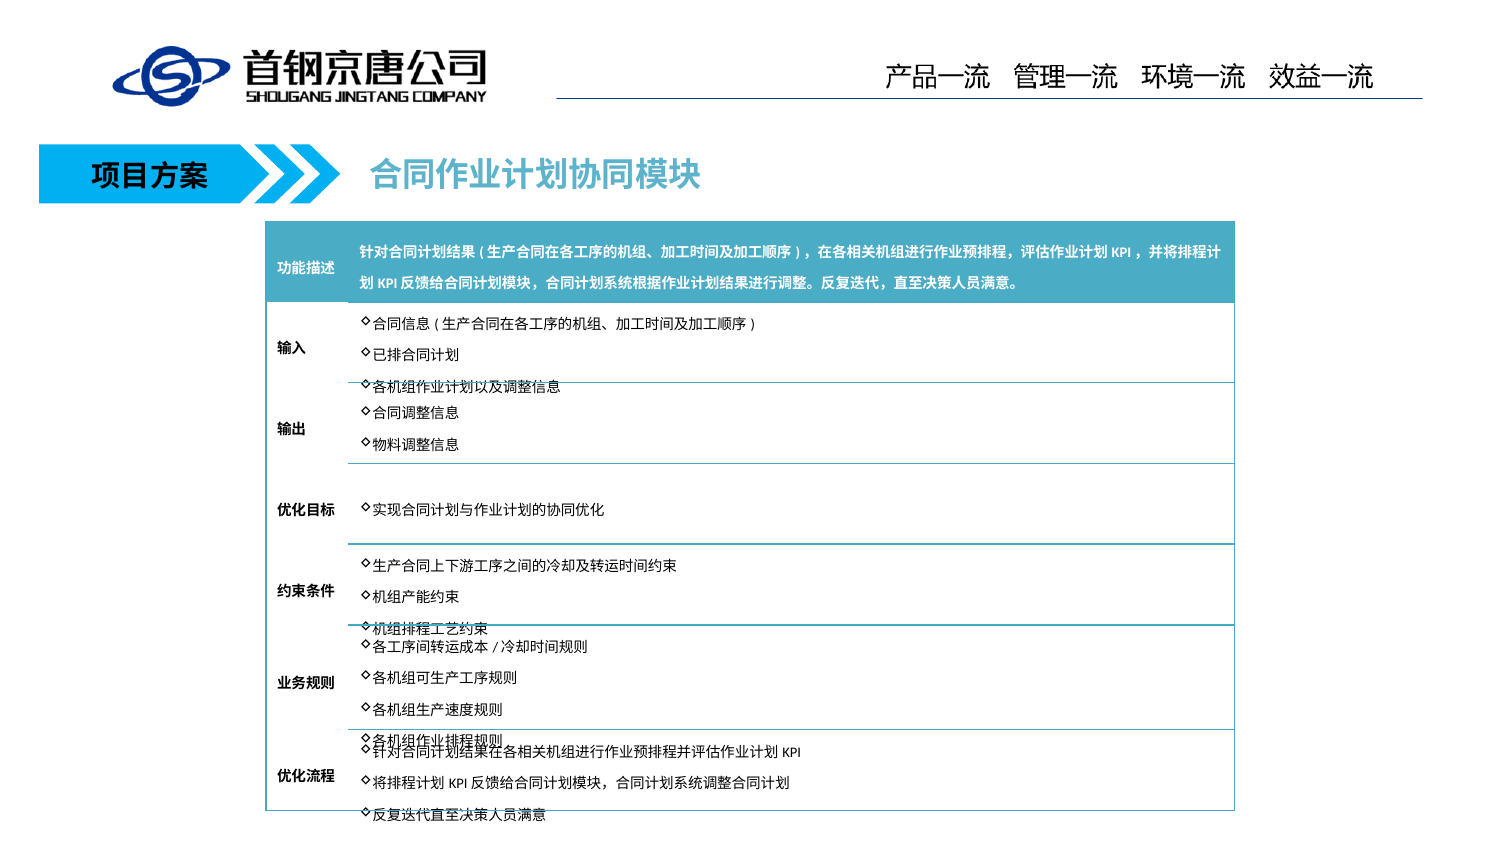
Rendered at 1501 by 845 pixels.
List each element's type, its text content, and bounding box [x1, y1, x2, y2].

text_box 项目方案 [76, 150, 255, 198]
text_box [36, 142, 249, 206]
text_box 合同作业计划协同模块 [354, 146, 727, 201]
text_box [287, 142, 343, 206]
text_box [255, 156, 272, 192]
table_cell 各工序间转运成本/冷却时间规则 各机组可生产工序规则 各机组生产速度规则 各机组作业排程规则 [348, 626, 1234, 729]
table_cell 优化流程 [267, 730, 348, 810]
table_header 功能描述 [267, 222, 348, 302]
table_cell 合同信息(生产合同在各工序的机组、加工时间及加工顺序) 已排合同计划 各机组作业计划以及调整信息 [348, 303, 1234, 382]
table_cell 生产合同上下游工序之间的冷却及转运时间约束 机组产能约束 机组排程工艺约束 [348, 545, 1234, 624]
table_cell 实现合同计划与作业计划的协同优化 [348, 464, 1234, 543]
table_header 针对合同计划结果(生产合同在各工序的机组、加工时间及加工顺序)，在各相关机组进行作业预排程，评估作业计划KPI，并将排程计划KPI反馈给合同计划模块，合同计划系统根据作业计划结果进行调整。反复迭代，直至决策人员满意。 [348, 222, 1234, 301]
table_cell 业务规则 [267, 625, 348, 730]
table_cell 合同调整信息 物料调整信息 [348, 383, 1234, 463]
text_box [252, 142, 307, 206]
table_cell 针对合同计划结果在各相关机组进行作业预排程并评估作业计划KPI 将排程计划KPI反馈给合同计划模块，合同计划系统调整合同计划 反复迭代直至决策人员满意 [348, 730, 1234, 810]
table_cell 输入 [267, 302, 348, 383]
table_cell 输出 [267, 383, 348, 463]
table_cell 约束条件 [267, 544, 348, 625]
table_cell 优化目标 [267, 463, 348, 544]
picture [110, 32, 1483, 119]
